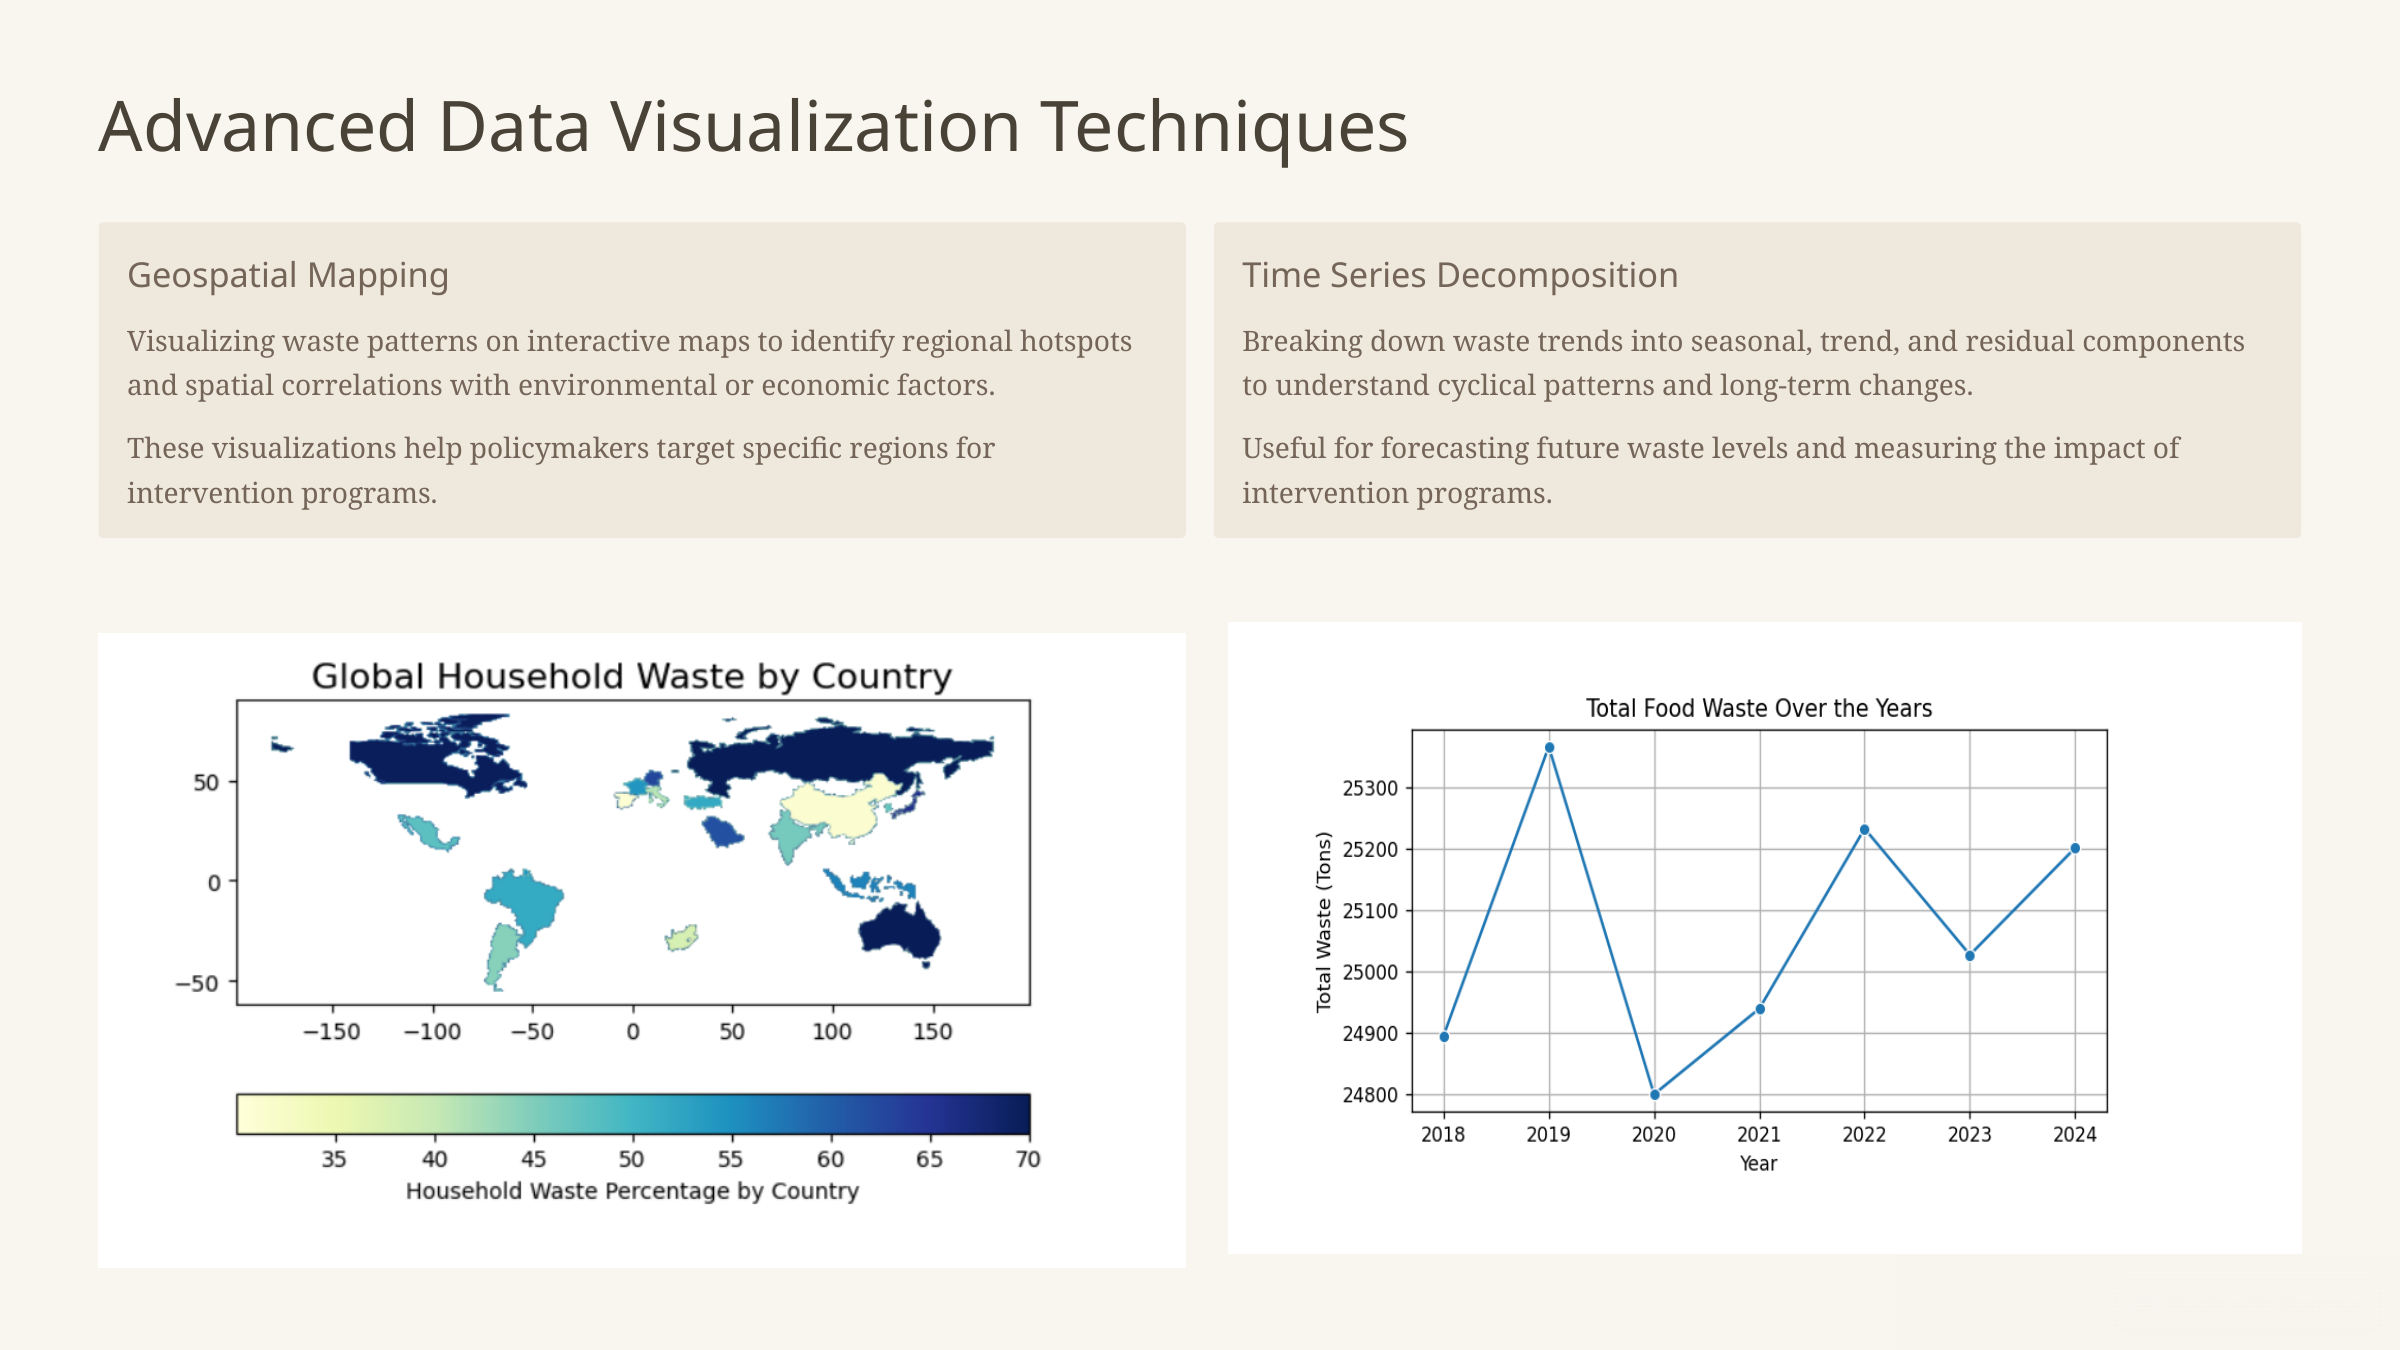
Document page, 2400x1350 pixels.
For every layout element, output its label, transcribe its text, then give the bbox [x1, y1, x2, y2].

text_box Advanced Data Visualization Techniques [98, 77, 1515, 166]
text_box Time Series Decomposition [1242, 250, 1720, 295]
text_box Breaking down waste trends into seasonal, trend, and residual components to understand cyclical patterns and long-term changes. [1242, 311, 2273, 403]
picture [1228, 622, 2400, 1350]
text_box [98, 222, 1186, 538]
text_box Geospatial Mapping [127, 250, 481, 295]
text_box [1213, 222, 2302, 538]
text_box Visualizing waste patterns on interactive maps to identify regional hotspots and spatial correlations with environmental or economic factors. [127, 311, 1158, 403]
text_box Useful for forecasting future waste levels and measuring the impact of intervention programs. [1242, 419, 2273, 510]
text_box These visualizations help policymakers target specific regions for intervention programs. [127, 419, 1158, 510]
picture [98, 633, 1186, 1268]
